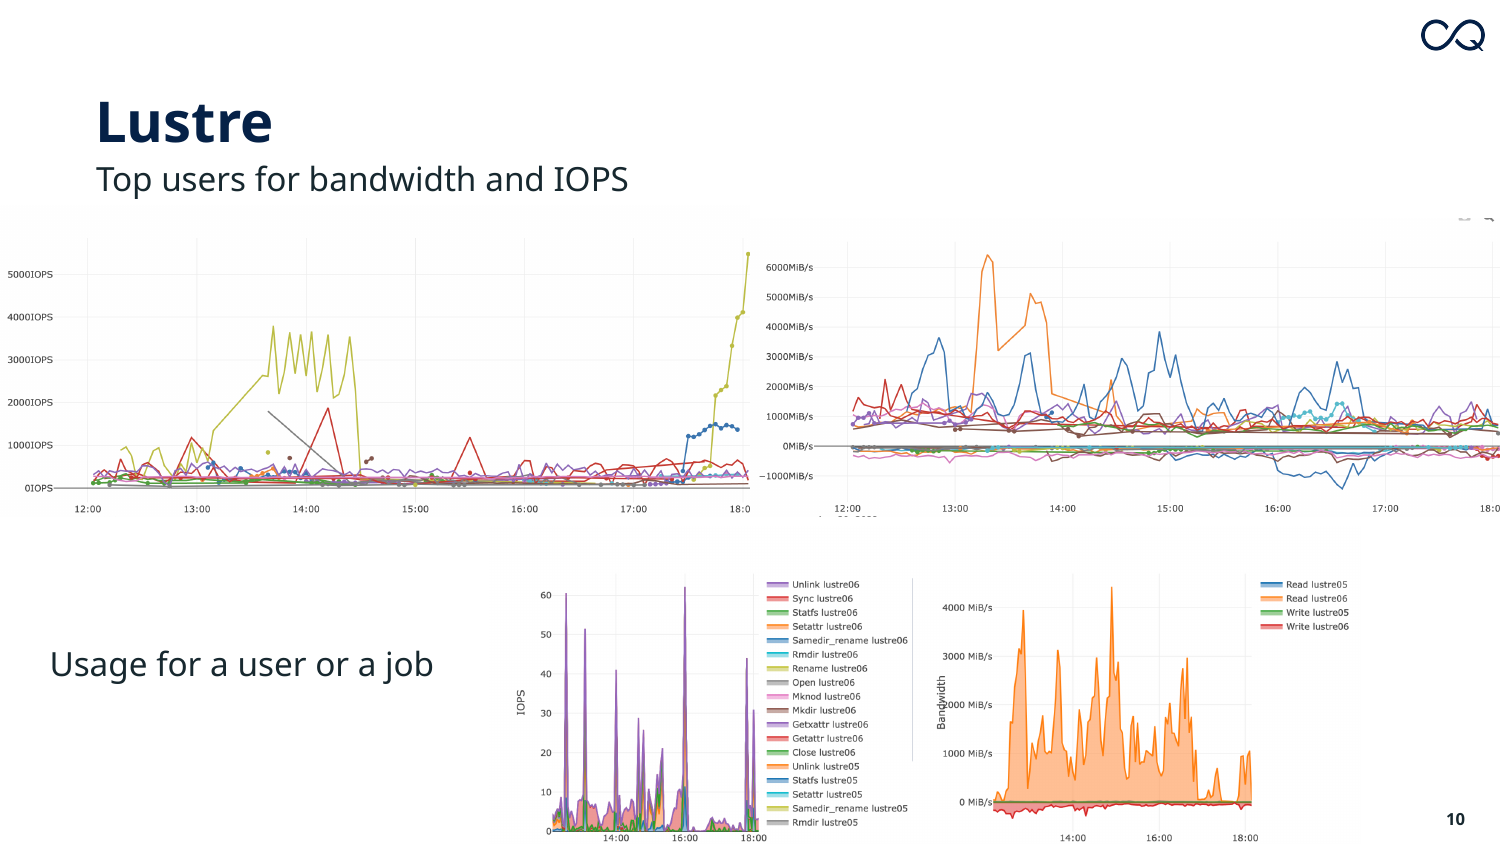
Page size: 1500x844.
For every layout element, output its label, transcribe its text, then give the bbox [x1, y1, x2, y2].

picture [0, 205, 1500, 518]
list Usage for a user or a job [34, 628, 457, 691]
list Top users for bandwidth and IOPS [81, 143, 1361, 206]
title Lustre [79, 71, 1347, 173]
picture [489, 526, 1361, 844]
picture [1421, 19, 1485, 51]
